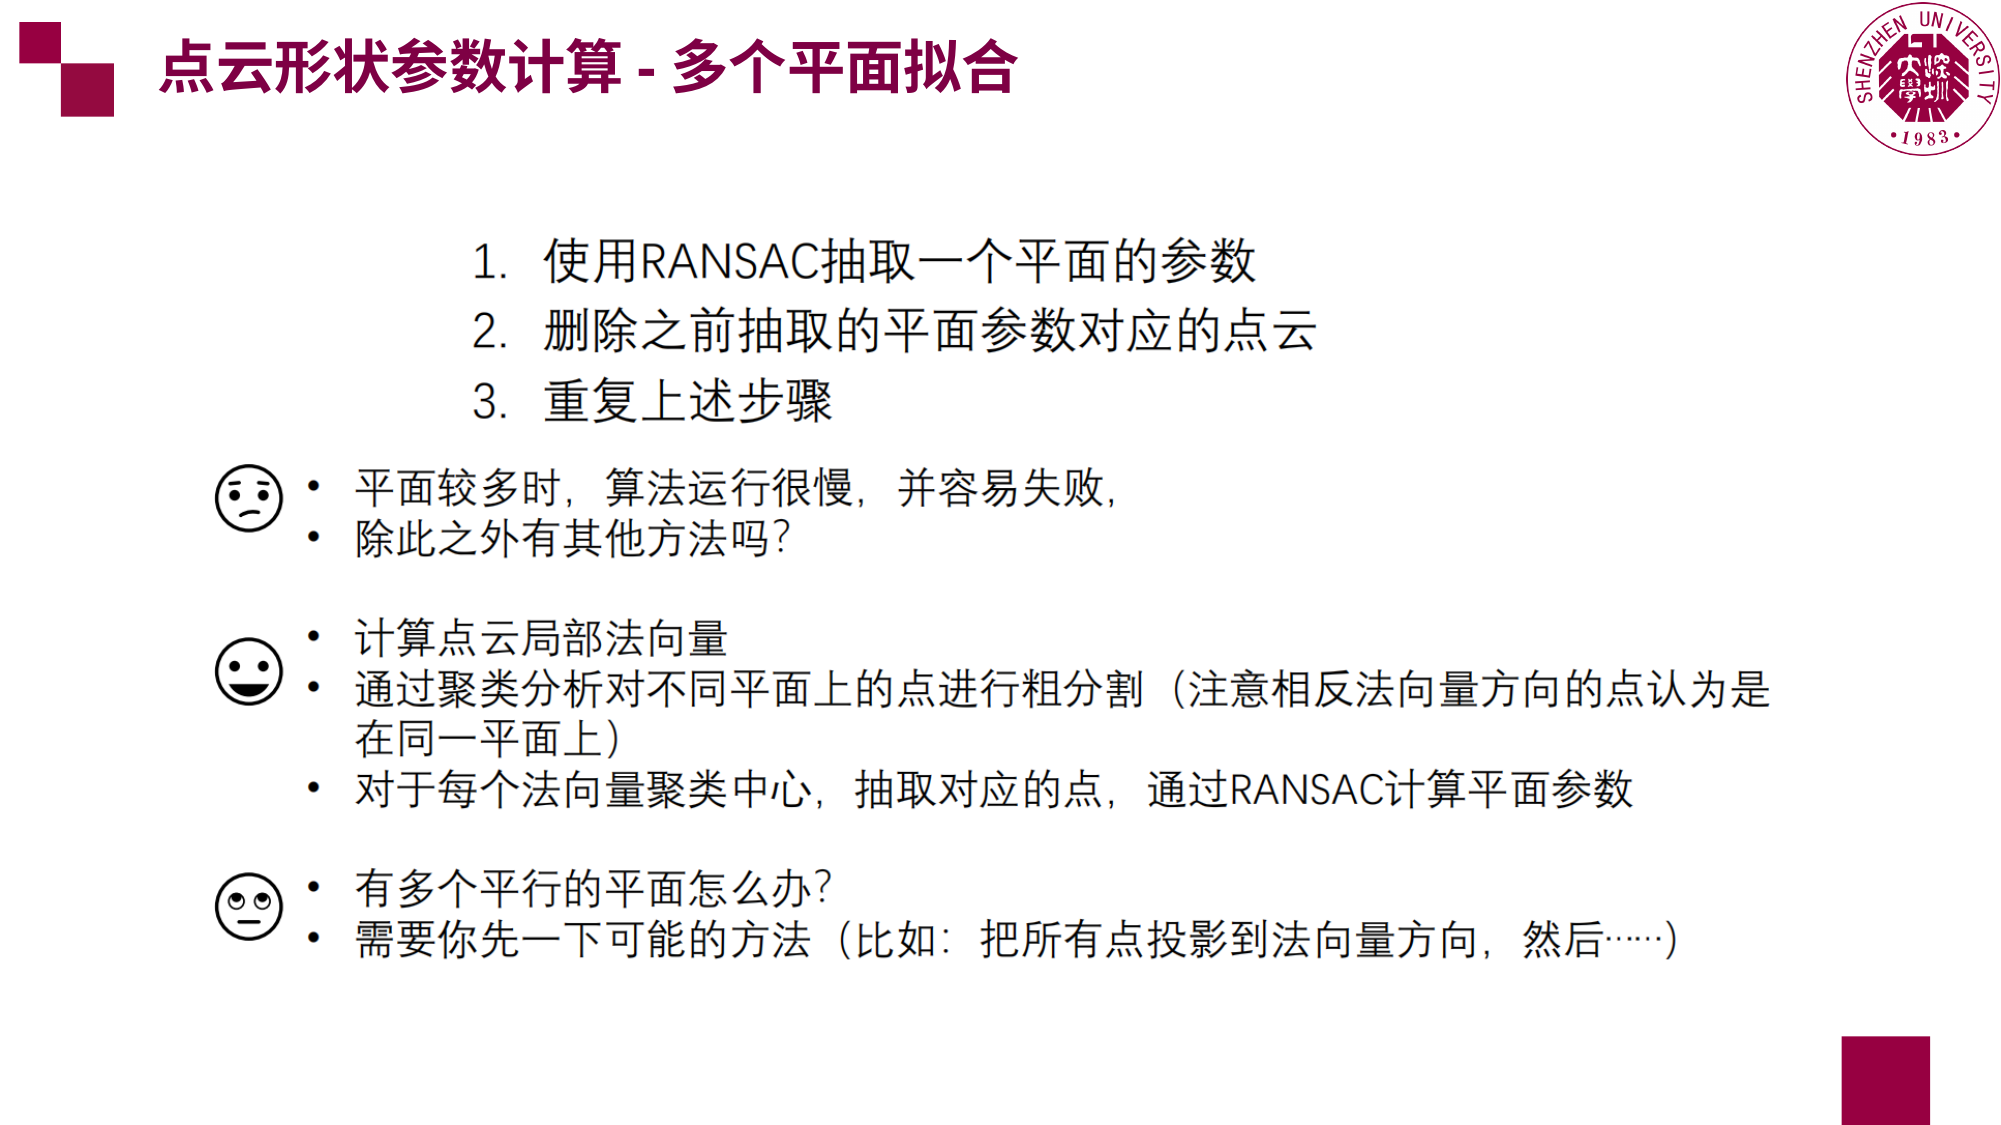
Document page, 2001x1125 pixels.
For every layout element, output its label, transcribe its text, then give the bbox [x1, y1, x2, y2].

picture [1846, 2, 2000, 156]
picture [182, 199, 1772, 977]
text_box 点云形状参数计算-多个平面拟合 [142, 31, 1975, 109]
slide_number [1771, 1050, 2000, 1111]
